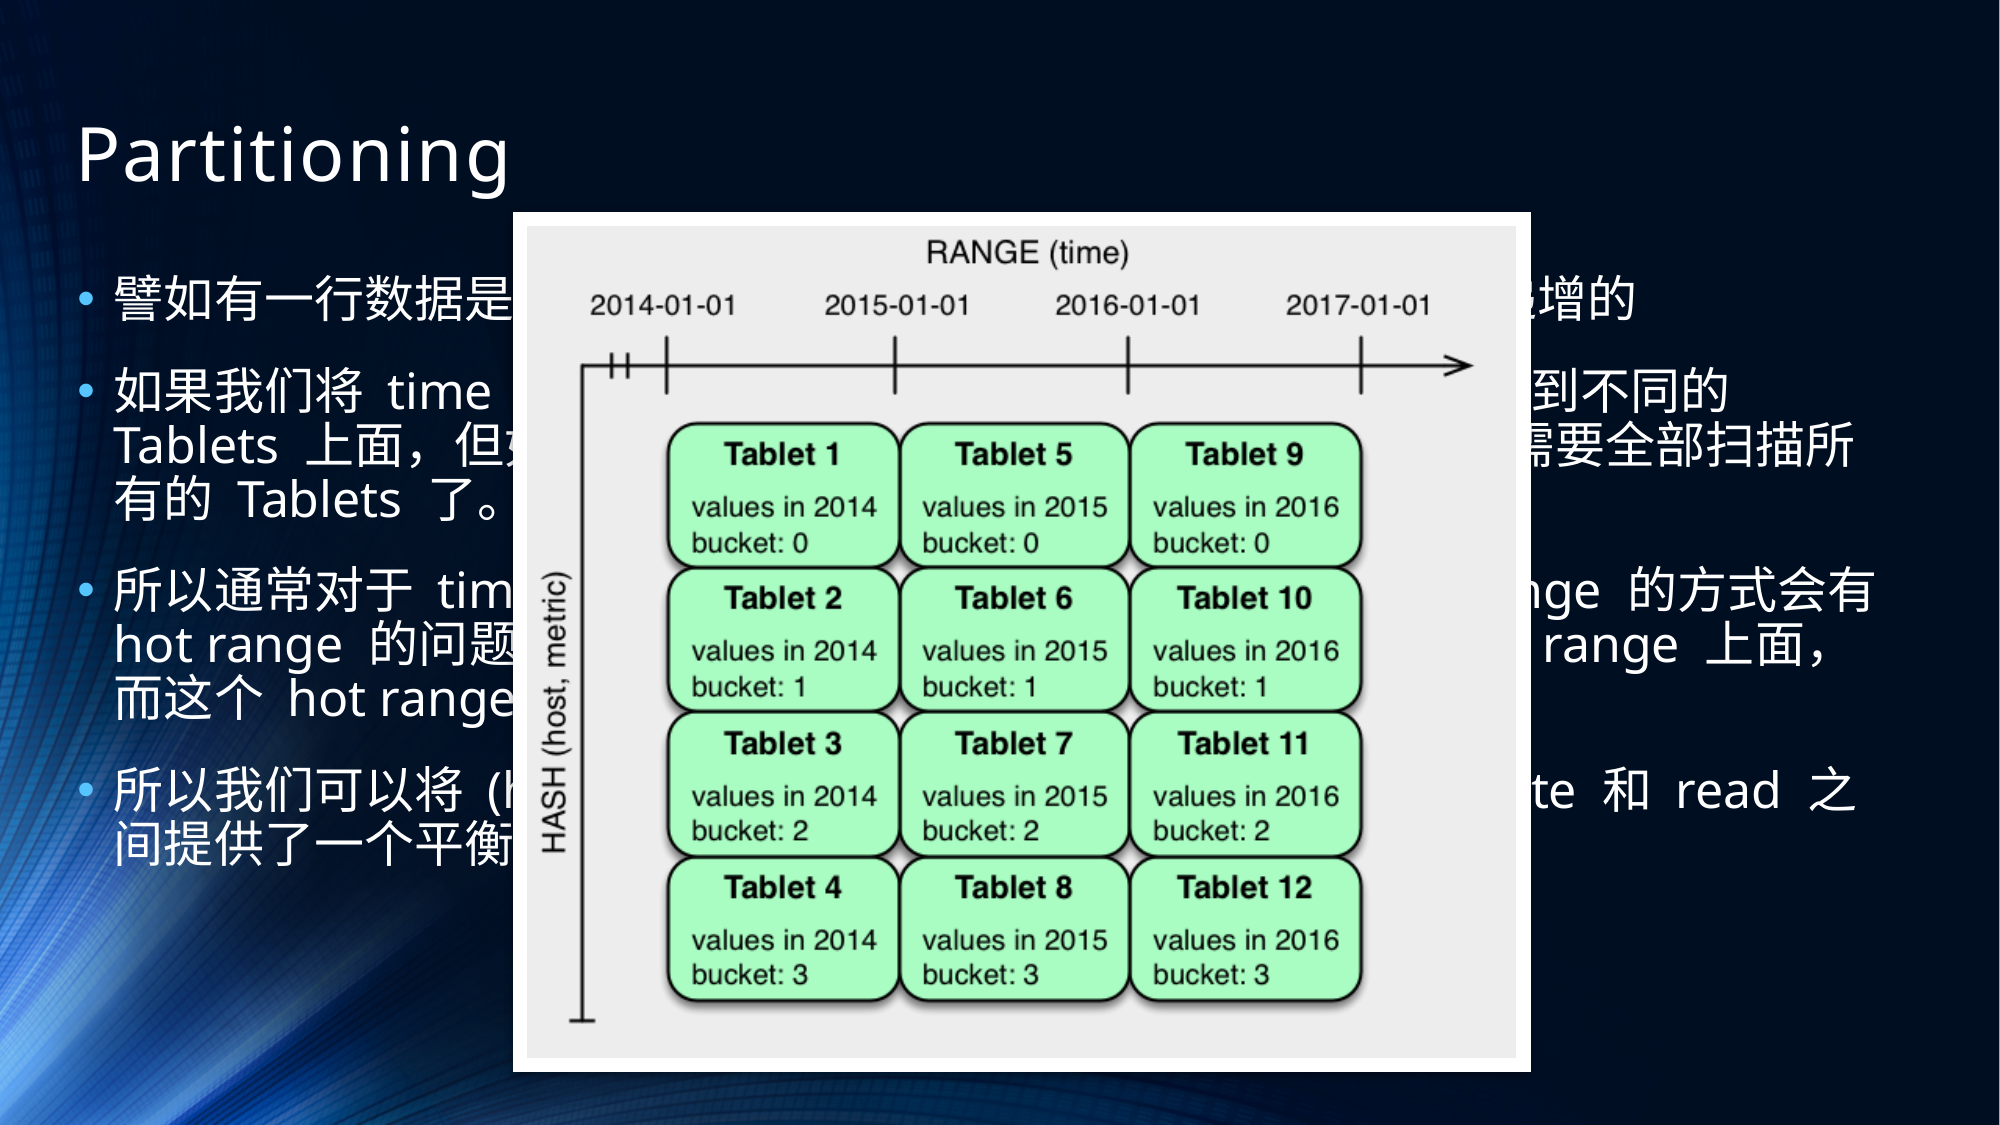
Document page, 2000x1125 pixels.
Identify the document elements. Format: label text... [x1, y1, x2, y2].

list 譬如有一行数据是 (host, metric, time, value)，time 是单调递增的 如果我们将 time 按照 hash 的方式分区，虽然能保证数据分散到不同的 Tablets 上面，但如果我们想查询某一段时间区间的数据，就得需要全部扫描所有的 Tablets 了。 所以通常对于 time，我们都是采用 range 的分区方式。但 range 的方式会有 hot range 的问题，也就是同一个时间会有大量的数据写到一个 range 上面，而这个 hot range 是没法通过 scale out 来缓解的 所以我们可以将 (host, metric) 按照 hash 分区，这样就在 write 和 read 之间提供了一个平衡。 [1535, 267, 1919, 1017]
picture [0, 0, 2000, 1125]
title Partitioning [60, 75, 1916, 205]
list 譬如有一行数据是 (host, metric, time, value)，time 是单调递增的 如果我们将 time 按照 hash 的方式分区，虽然能保证数据分散到不同的 Tablets 上面，但如果我们想查询某一段时间区间的数据，就得需要全部扫描所有的 Tablets 了。 所以通常对于 time，我们都是采用 range 的分区方式。但 range 的方式会有 hot range 的问题，也就是同一个时间会有大量的数据写到一个 range 上面，而这个 hot range 是没法通过 scale out 来缓解的 所以我们可以将 (host, metric) 按照 hash 分区，这样就在 write 和 read 之间提供了一个平衡。 [62, 267, 507, 1017]
